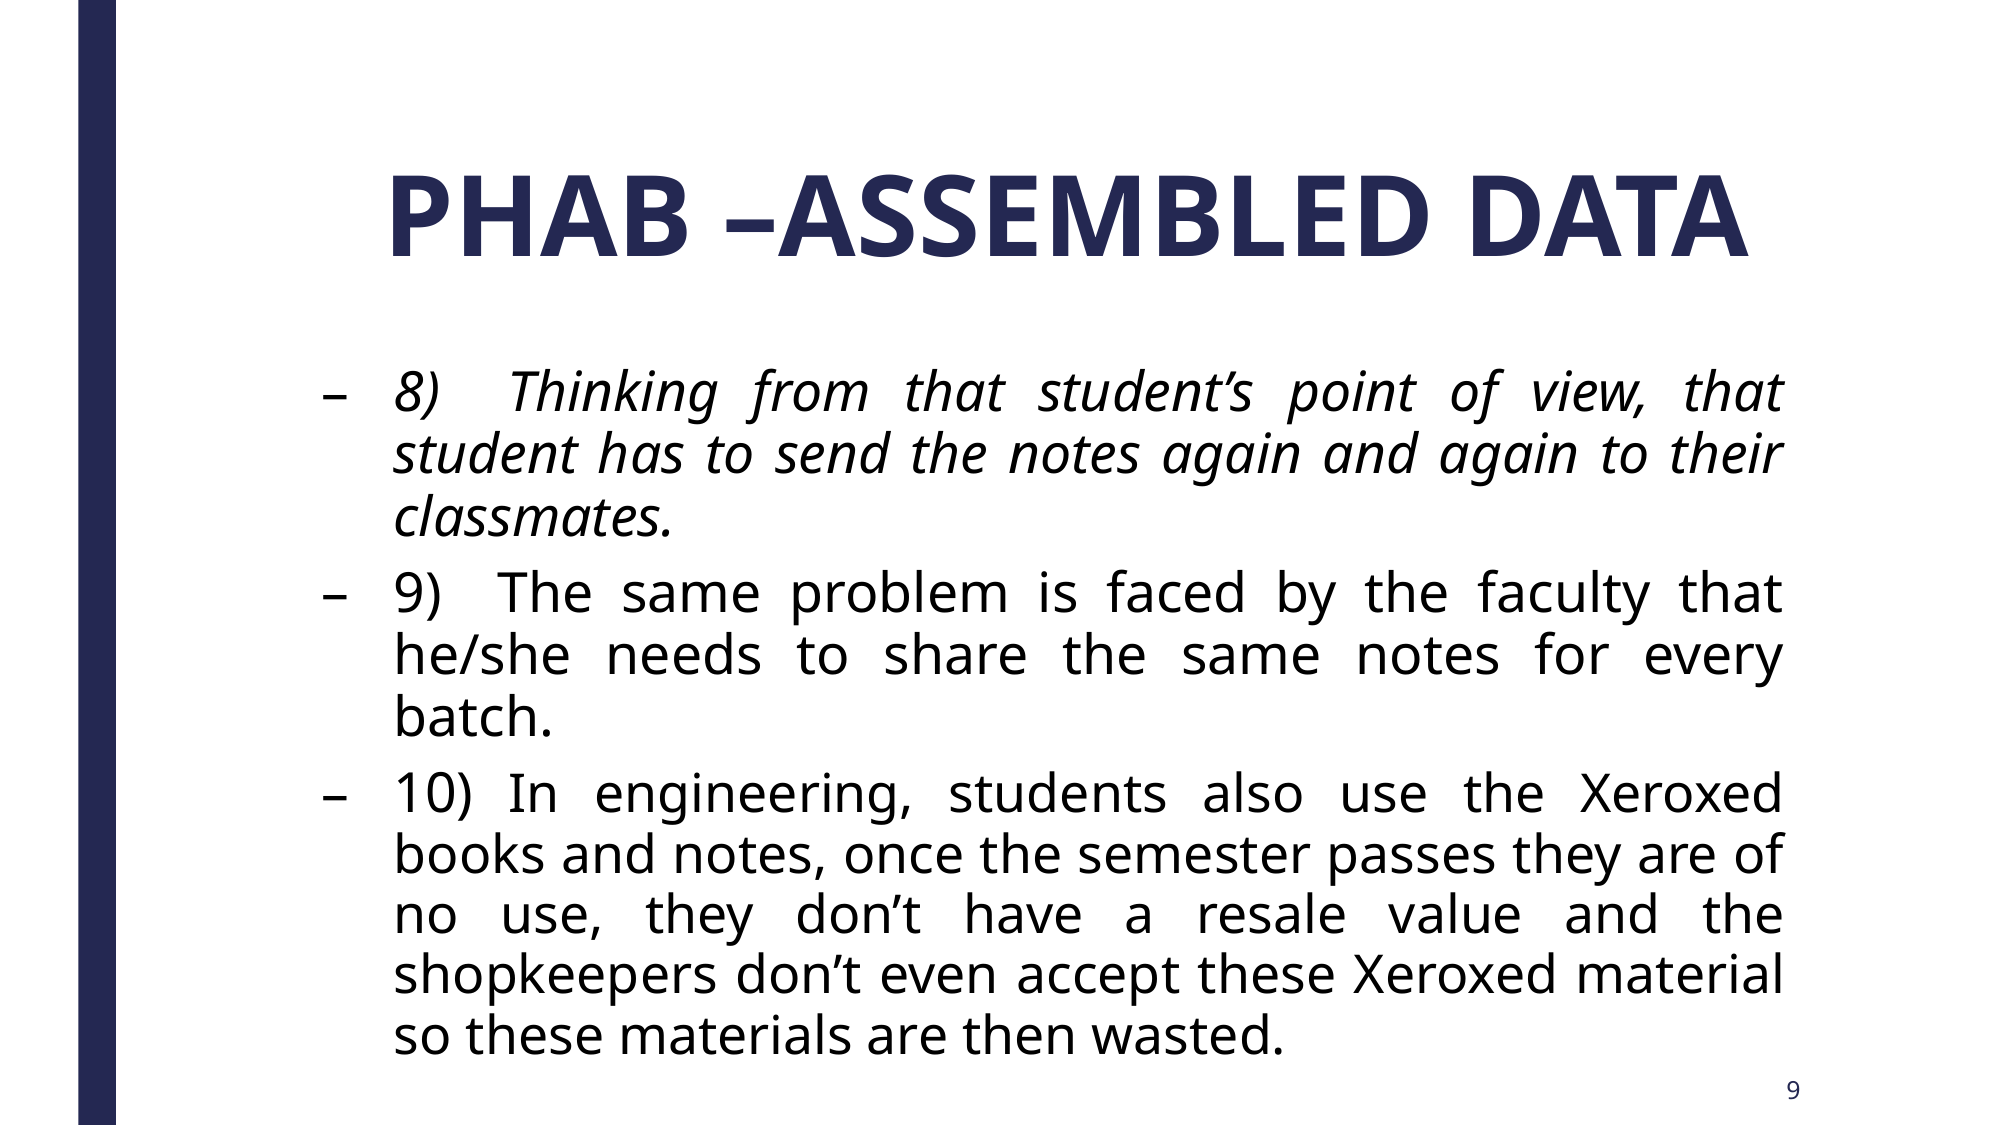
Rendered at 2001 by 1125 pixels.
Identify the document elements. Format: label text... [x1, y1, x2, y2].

text_box PHAB –ASSEMBLED DATA [368, 136, 1766, 287]
list 8) Thinking from that student’s point of view, that student has to send the notes again and again to their classmates. 9) The same problem is faced by the faculty that he/she needs to share the same notes for every batch. 10) In engineering, students also use the Xeroxed books and notes, once the semester passes they are of no use, they don’t have a resale value and the shopkeepers don’t even accept these Xeroxed material so these materials are then wasted. [225, 354, 1800, 1078]
slide_number 9 [1553, 1058, 1816, 1125]
